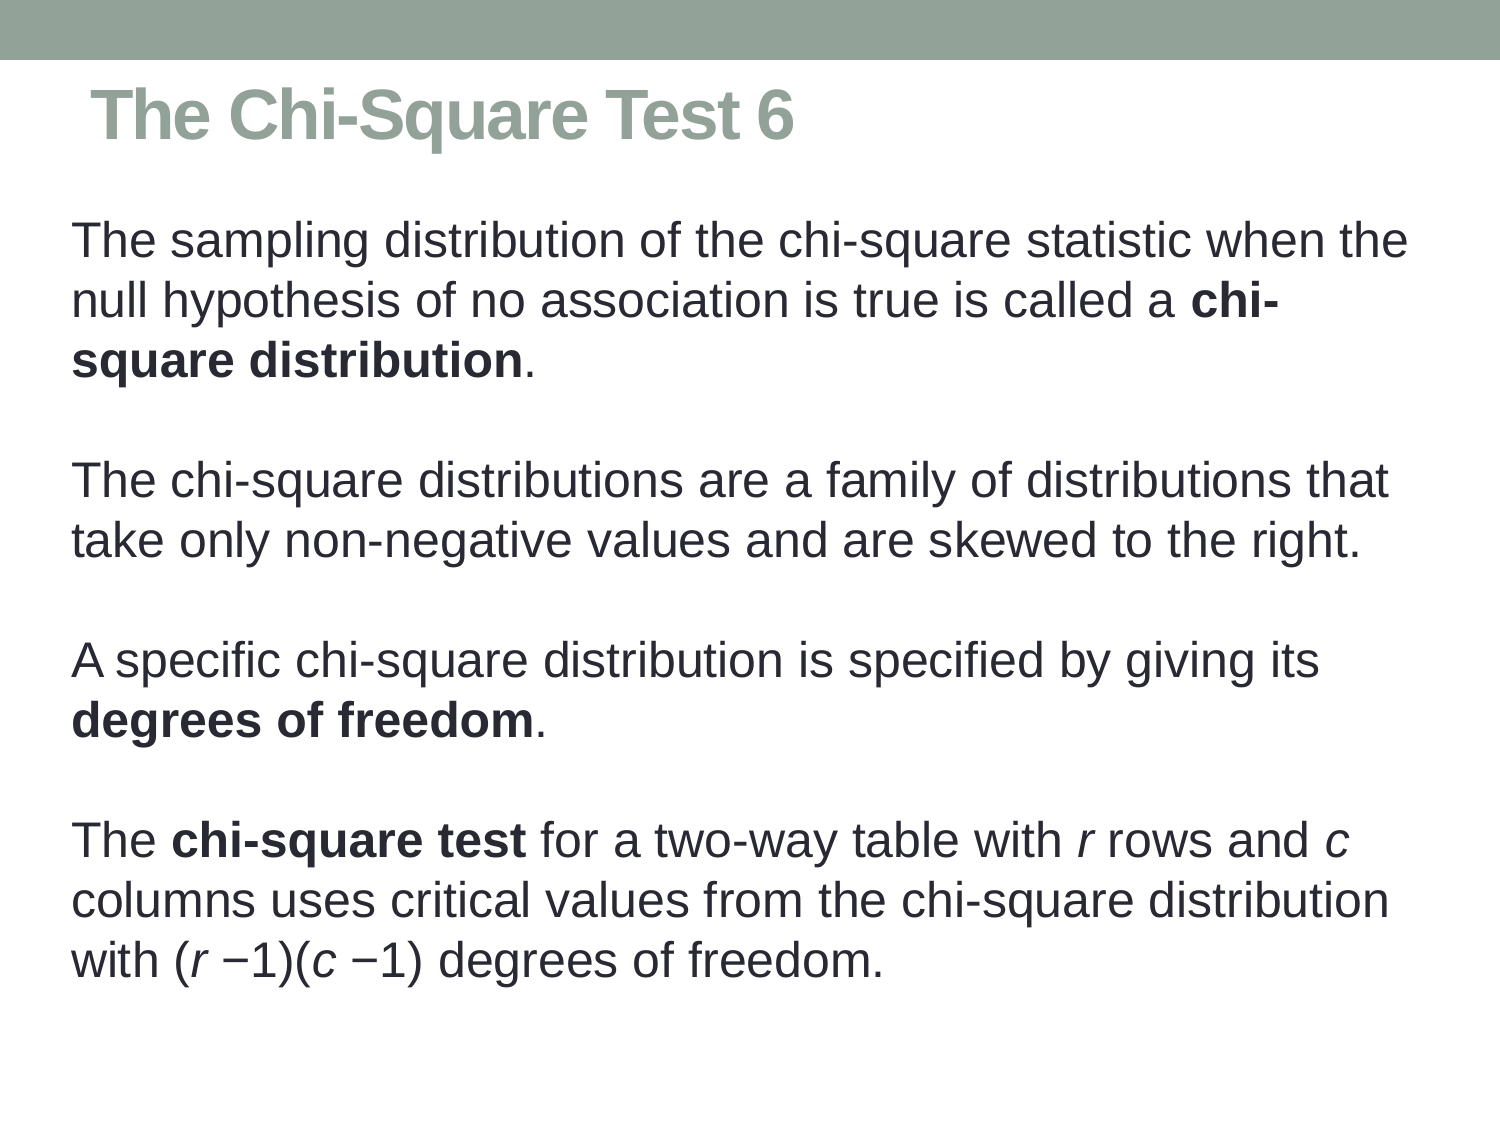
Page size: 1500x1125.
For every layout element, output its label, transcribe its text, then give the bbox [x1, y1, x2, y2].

title The Chi-Square Test 6 [75, 60, 1425, 248]
